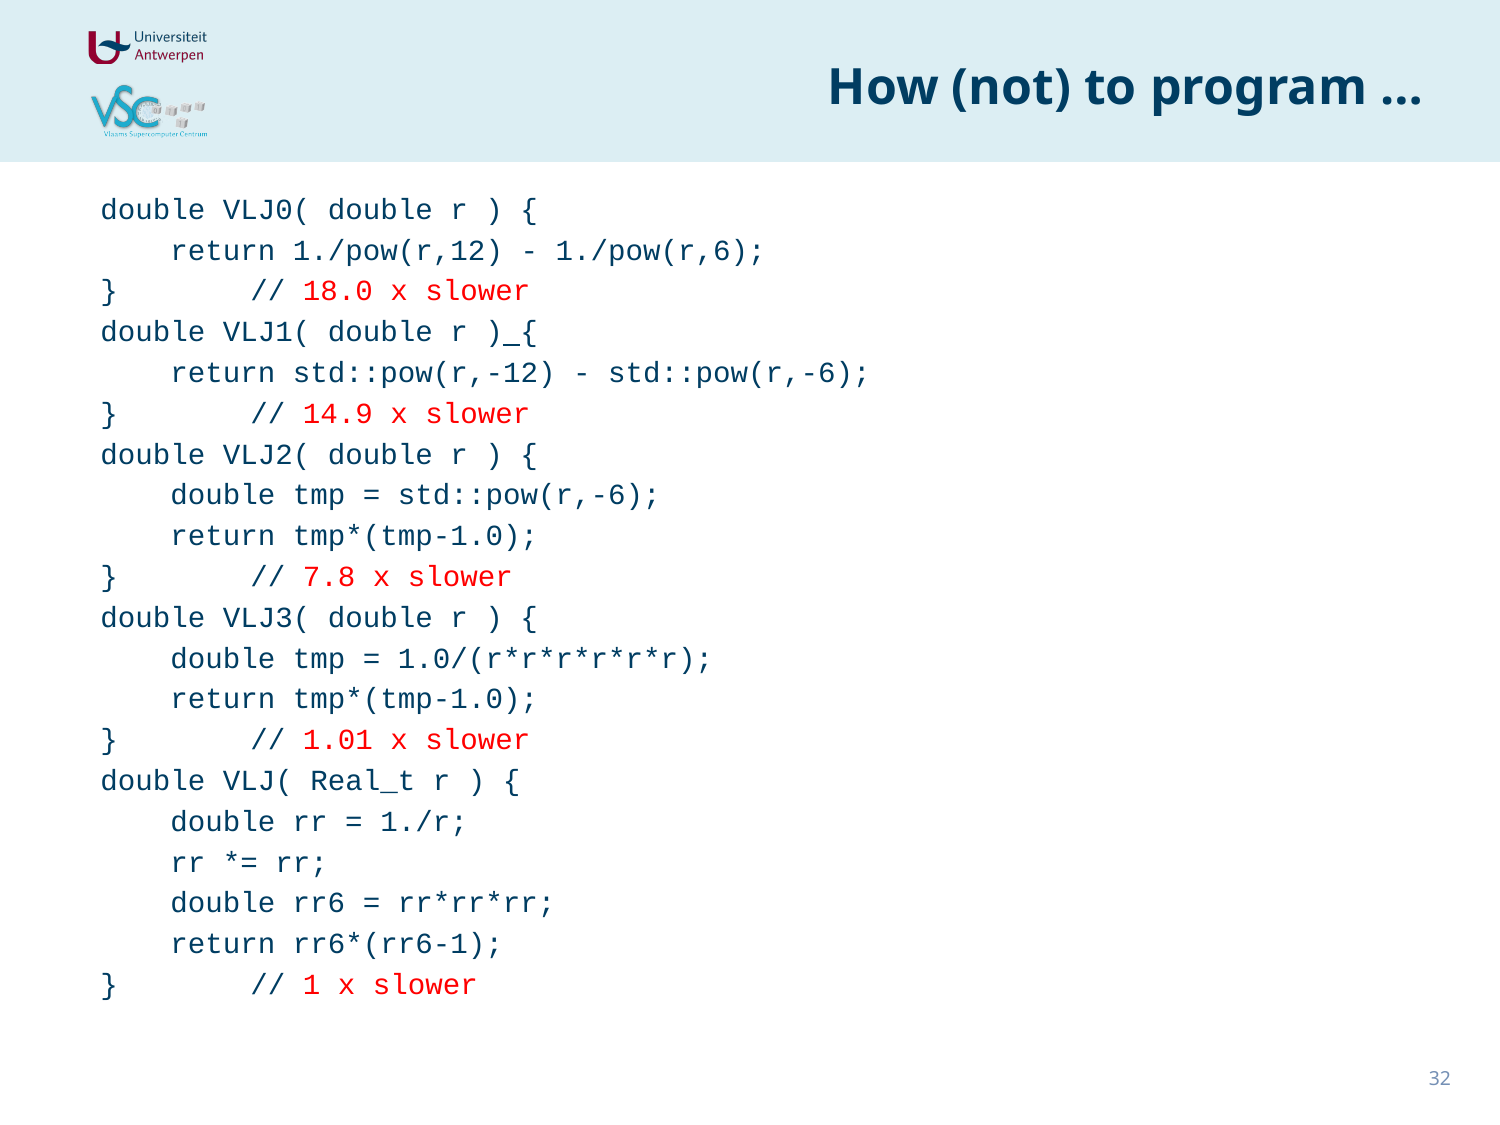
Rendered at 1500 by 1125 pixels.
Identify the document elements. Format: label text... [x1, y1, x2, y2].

title How (not) to program … [230, 32, 1424, 137]
list double VLJ0( double r ) { return 1./pow(r,12) - 1./pow(r,6); } // 18.0 x slower double VLJ1( double r ) { return std::pow(r,-12) - std::pow(r,-6); } // 14.9 x slower double VLJ2( double r ) { double tmp = std::pow(r,-6); return tmp*(tmp-1.0); } // 7.8 x slower double VLJ3( double r ) { double tmp = 1.0/(r*r*r*r*r*r); return tmp*(tmp-1.0); } // 1.01 x slower double VLJ( Real_t r ) { double rr = 1./r; rr *= rr; double rr6 = rr*rr*rr; return rr6*(rr6-1); } // 1 x slower [100, 184, 1436, 1047]
picture [88, 82, 207, 138]
